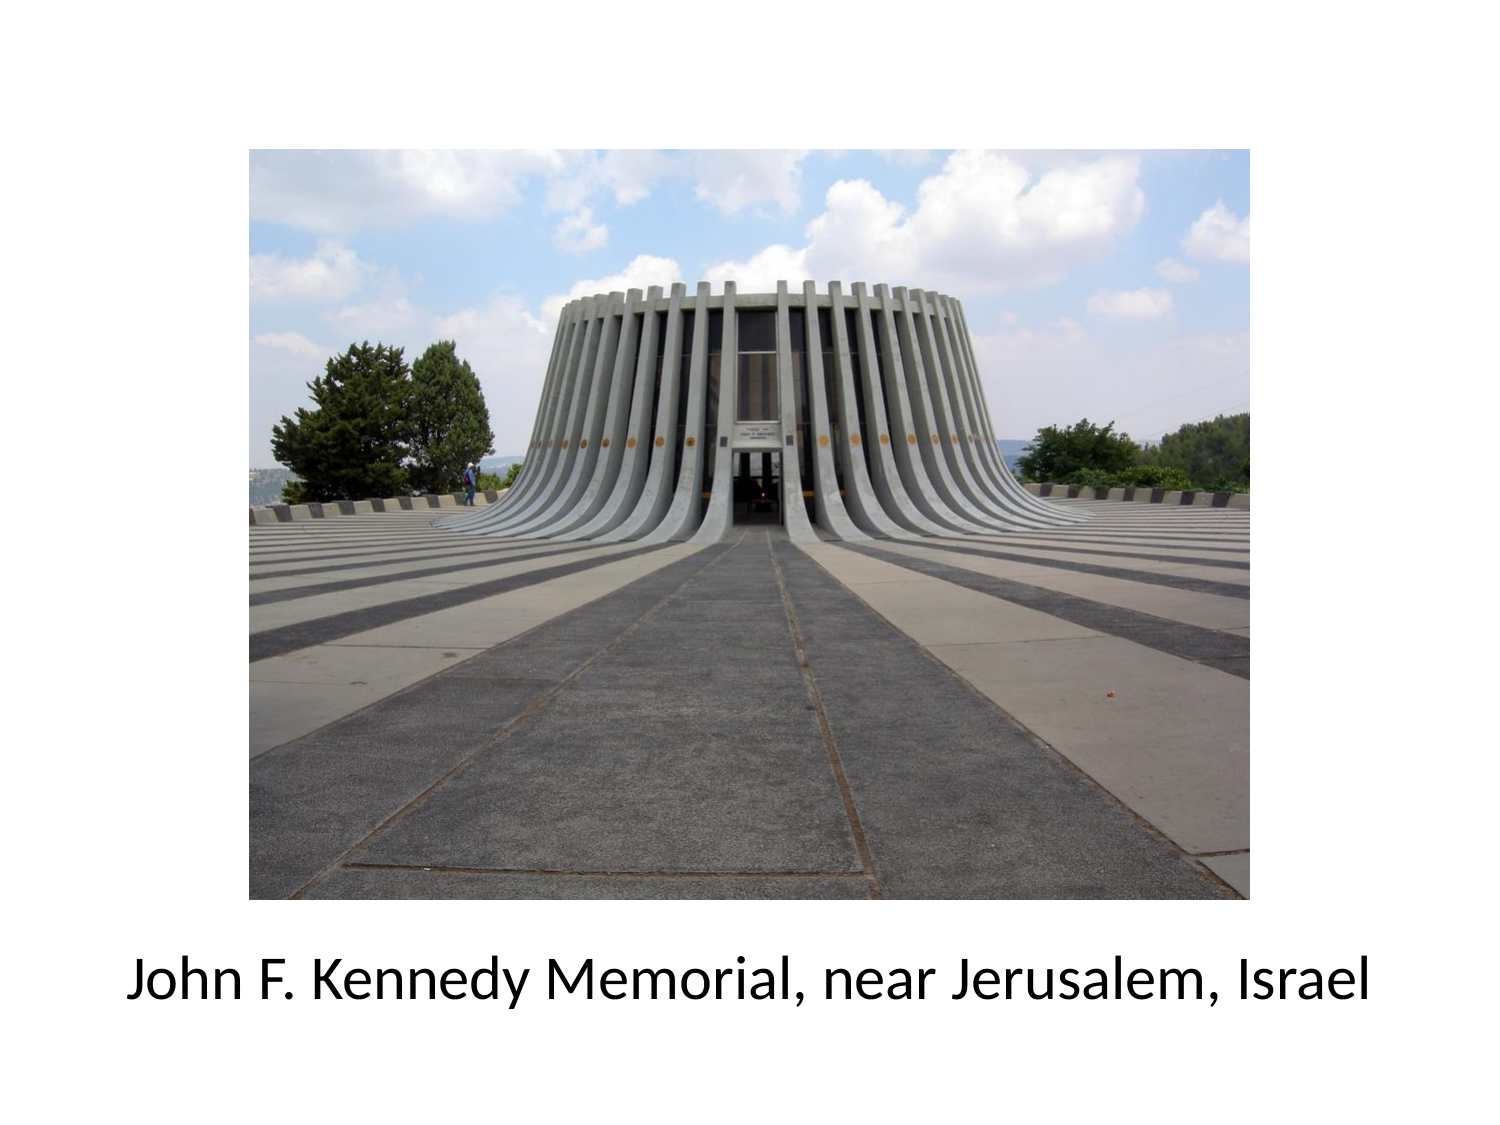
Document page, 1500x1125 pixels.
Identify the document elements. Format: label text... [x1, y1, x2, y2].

picture [249, 149, 1251, 901]
text_box John F. Kennedy Memorial, near Jerusalem, Israel [111, 930, 1389, 1020]
